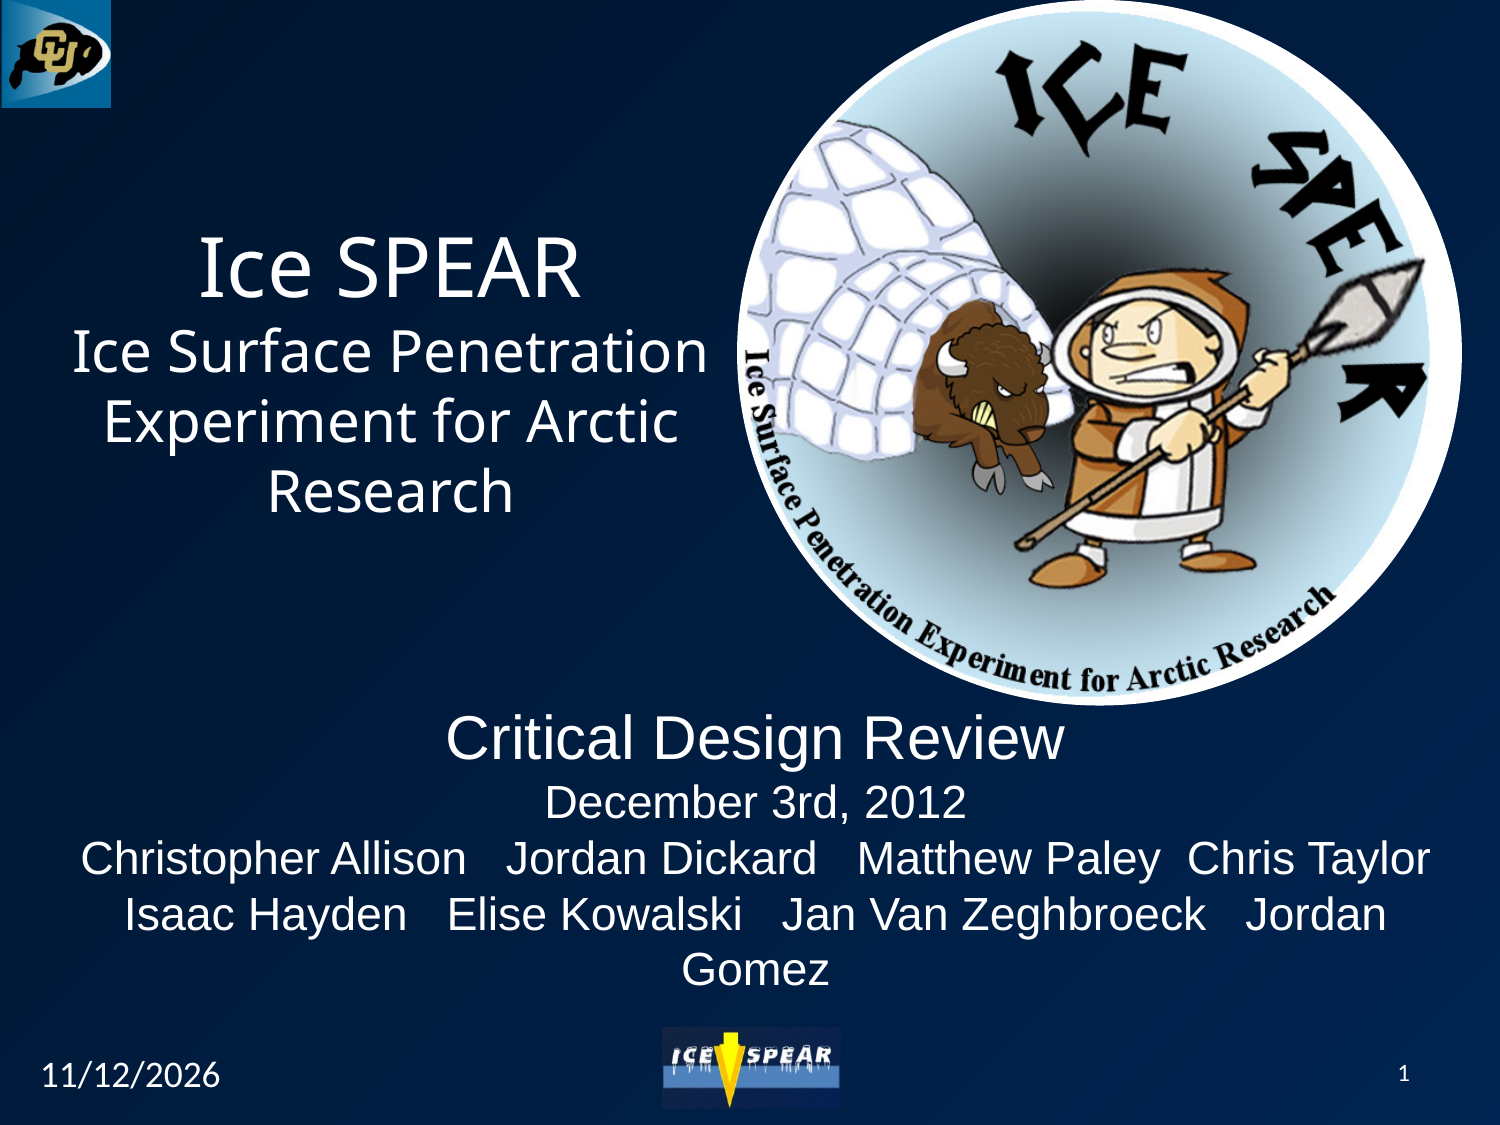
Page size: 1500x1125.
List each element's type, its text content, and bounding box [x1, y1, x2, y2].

picture [662, 1053, 841, 1109]
picture [10, 3, 111, 100]
subtitle Critical Design Review December 3rd, 2012 Christopher Allison Jordan Dickard Matthew Paley Chris Taylor Isaac Hayden Elise Kowalski Jan Van Zeghbroeck Jordan Gomez [49, 690, 1462, 1053]
slide_number 1 [1325, 1042, 1425, 1100]
picture [736, 0, 1463, 706]
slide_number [24, 1042, 375, 1103]
title Ice SPEAR Ice Surface Penetration Experiment for Arctic Research [0, 120, 731, 619]
